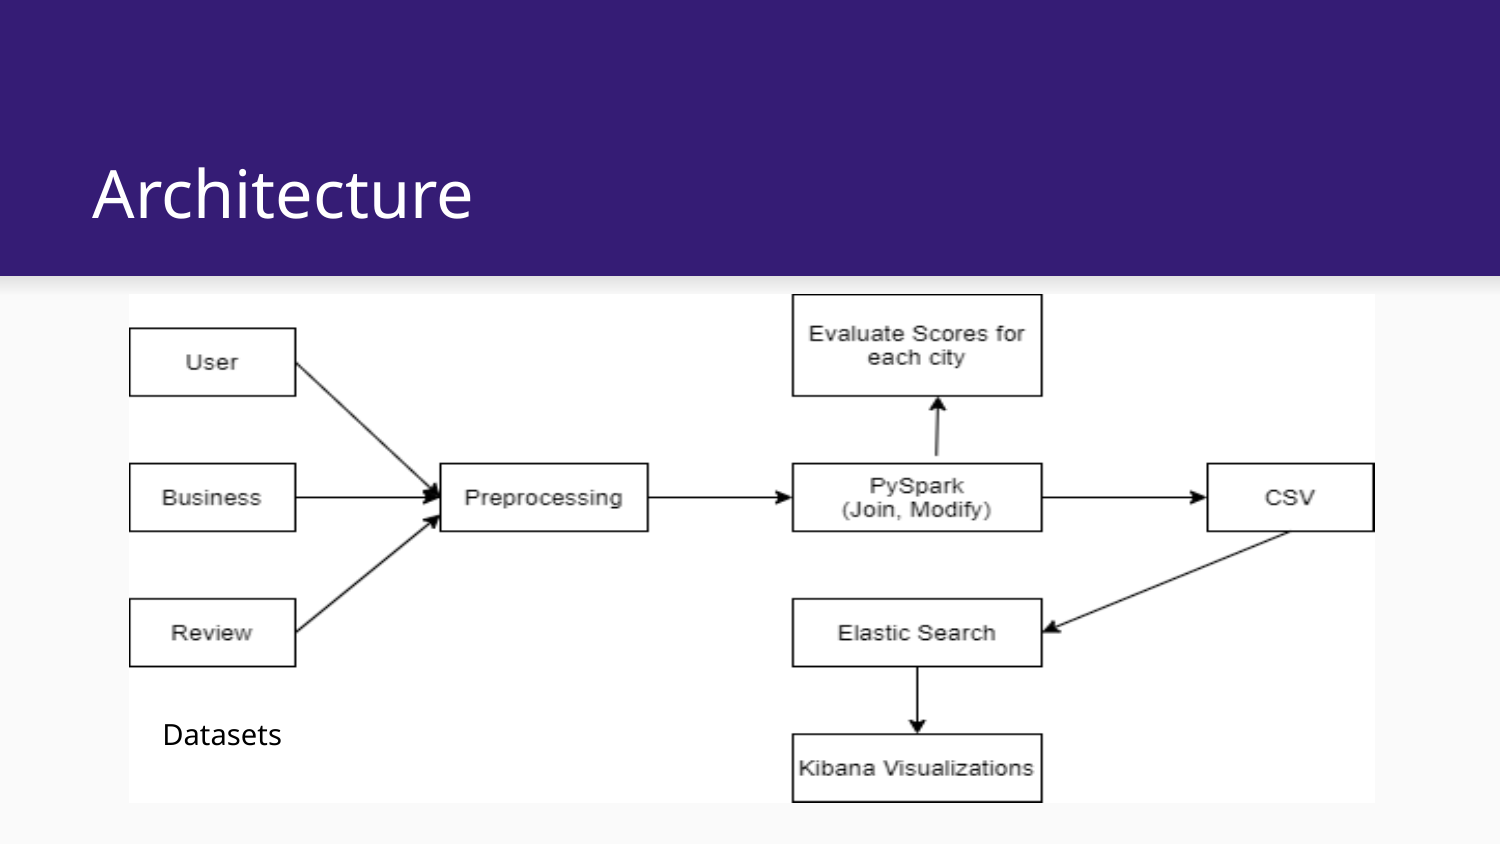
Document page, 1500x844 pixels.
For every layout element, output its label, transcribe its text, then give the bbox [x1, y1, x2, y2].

title Architecture [77, 121, 1427, 248]
picture [128, 294, 1375, 803]
